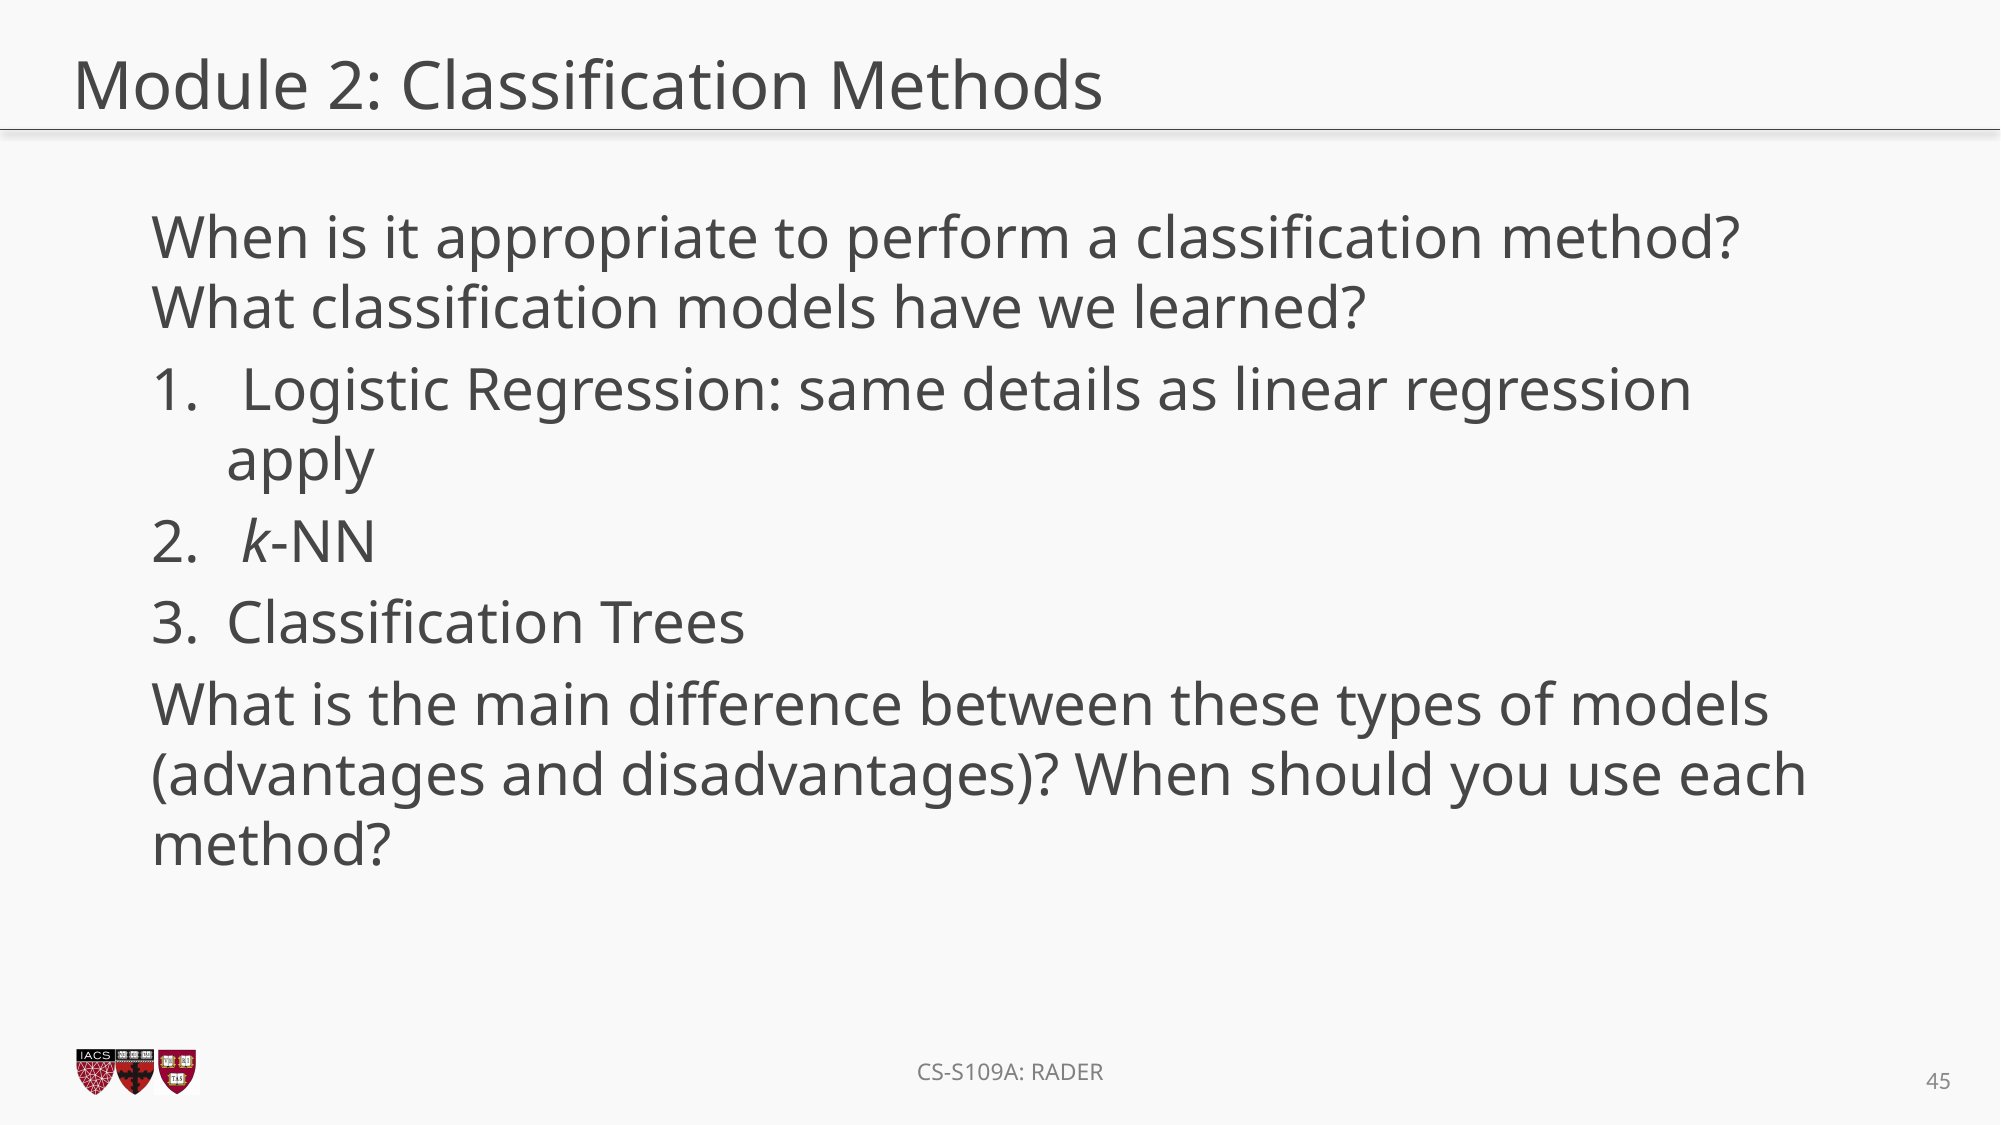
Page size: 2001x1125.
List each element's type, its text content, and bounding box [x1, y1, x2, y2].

list When is it appropriate to perform a classification method? What classification models have we learned? Logistic Regression: same details as linear regression apply k-NN Classification Trees What is the main difference between these types of models (advantages and disadvantages)? When should you use each method? [136, 193, 1831, 1035]
title Module 2: Classification Methods [57, 35, 1943, 162]
slide_number 45 [1500, 1050, 1967, 1110]
picture [75, 1049, 200, 1095]
